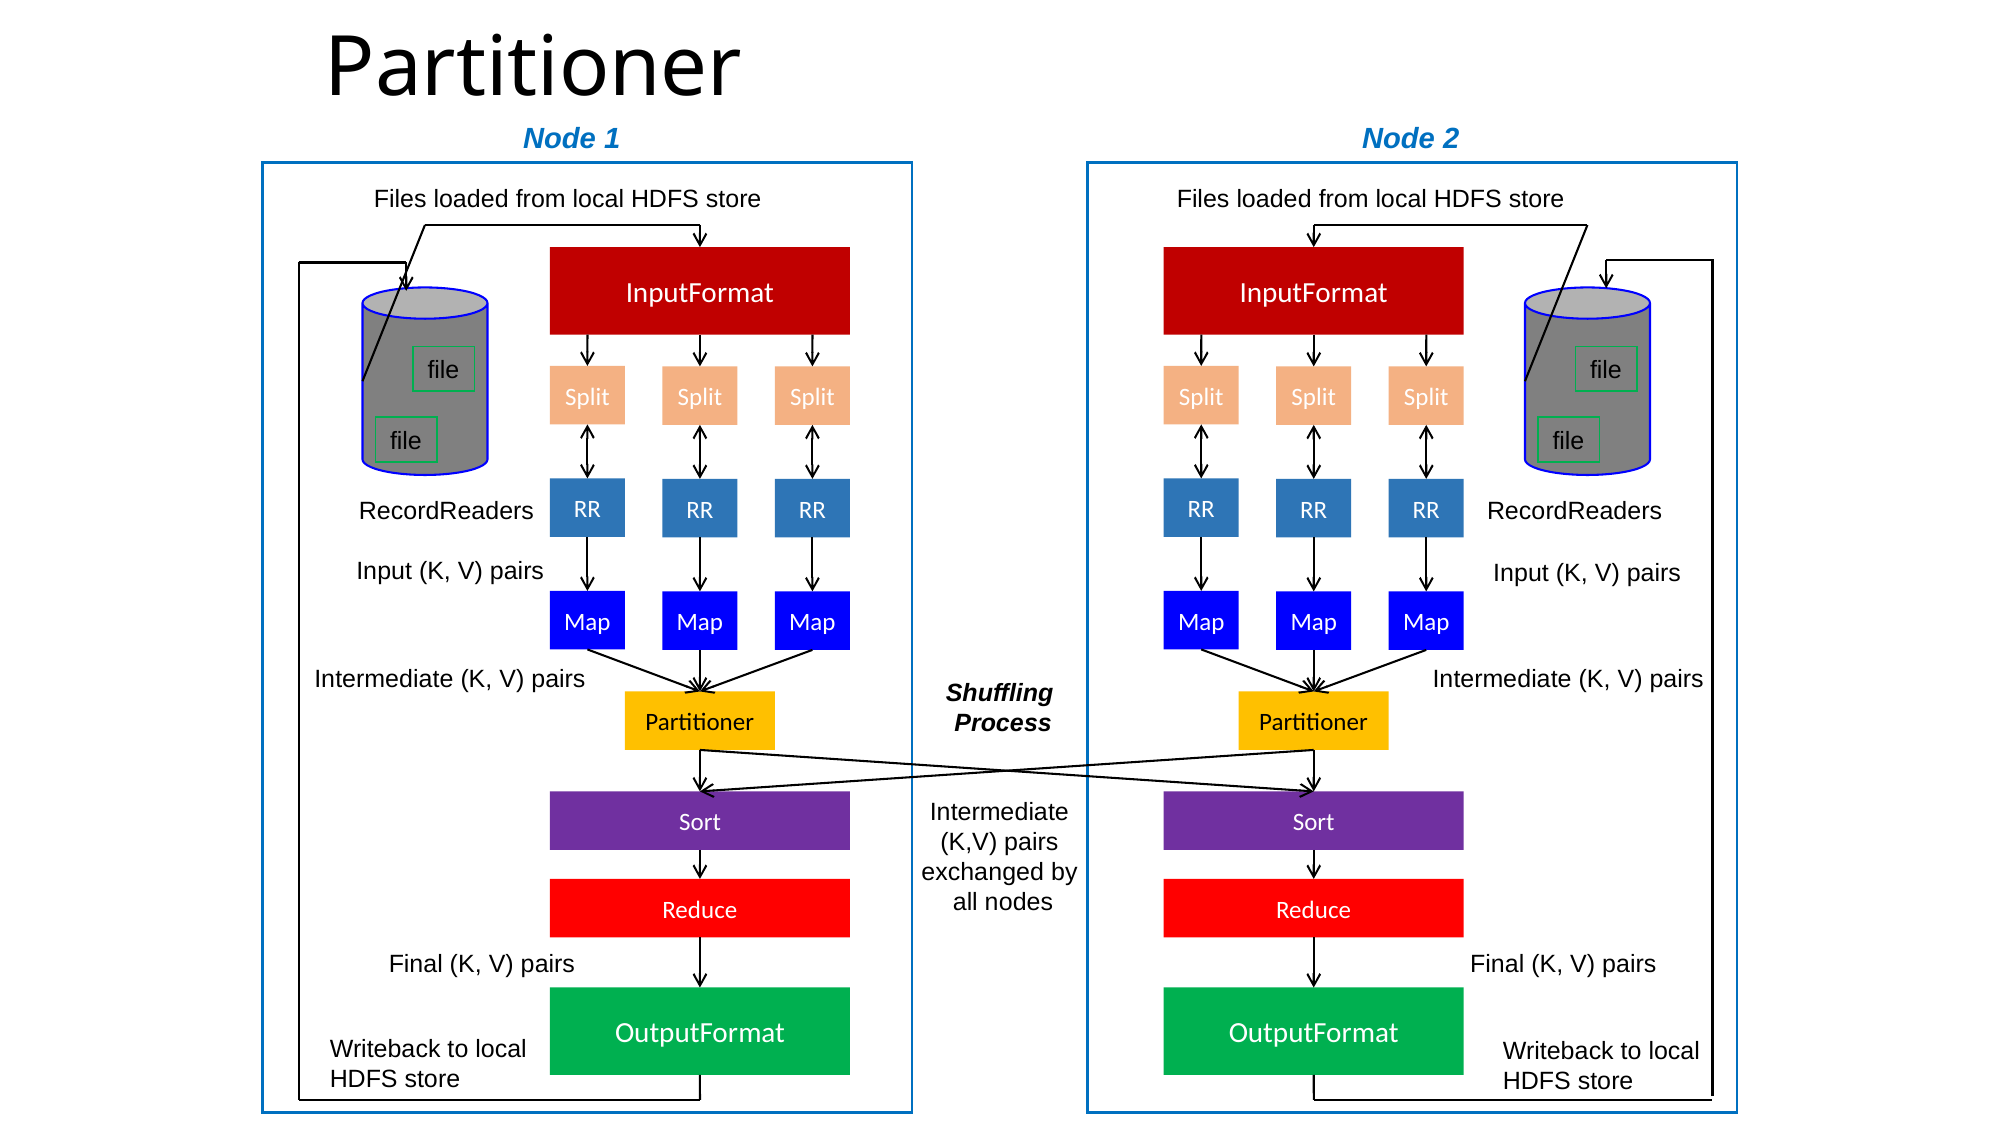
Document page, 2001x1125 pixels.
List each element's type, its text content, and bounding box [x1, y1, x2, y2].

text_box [587, 649, 699, 692]
text_box Node 1 [508, 112, 636, 163]
text_box Node 2 [1347, 112, 1475, 163]
title Partitioner [324, 0, 1675, 163]
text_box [699, 649, 813, 692]
text_box [1086, 161, 1738, 1114]
text_box [261, 161, 913, 1114]
text_box Shuffling Process Intermediate (K,V) pairs exchanged by all nodes [906, 668, 1100, 749]
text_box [699, 749, 1314, 792]
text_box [1313, 649, 1427, 692]
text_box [1201, 649, 1313, 692]
text_box Shuffling Process Intermediate (K,V) pairs exchanged by all nodes [906, 792, 1100, 923]
